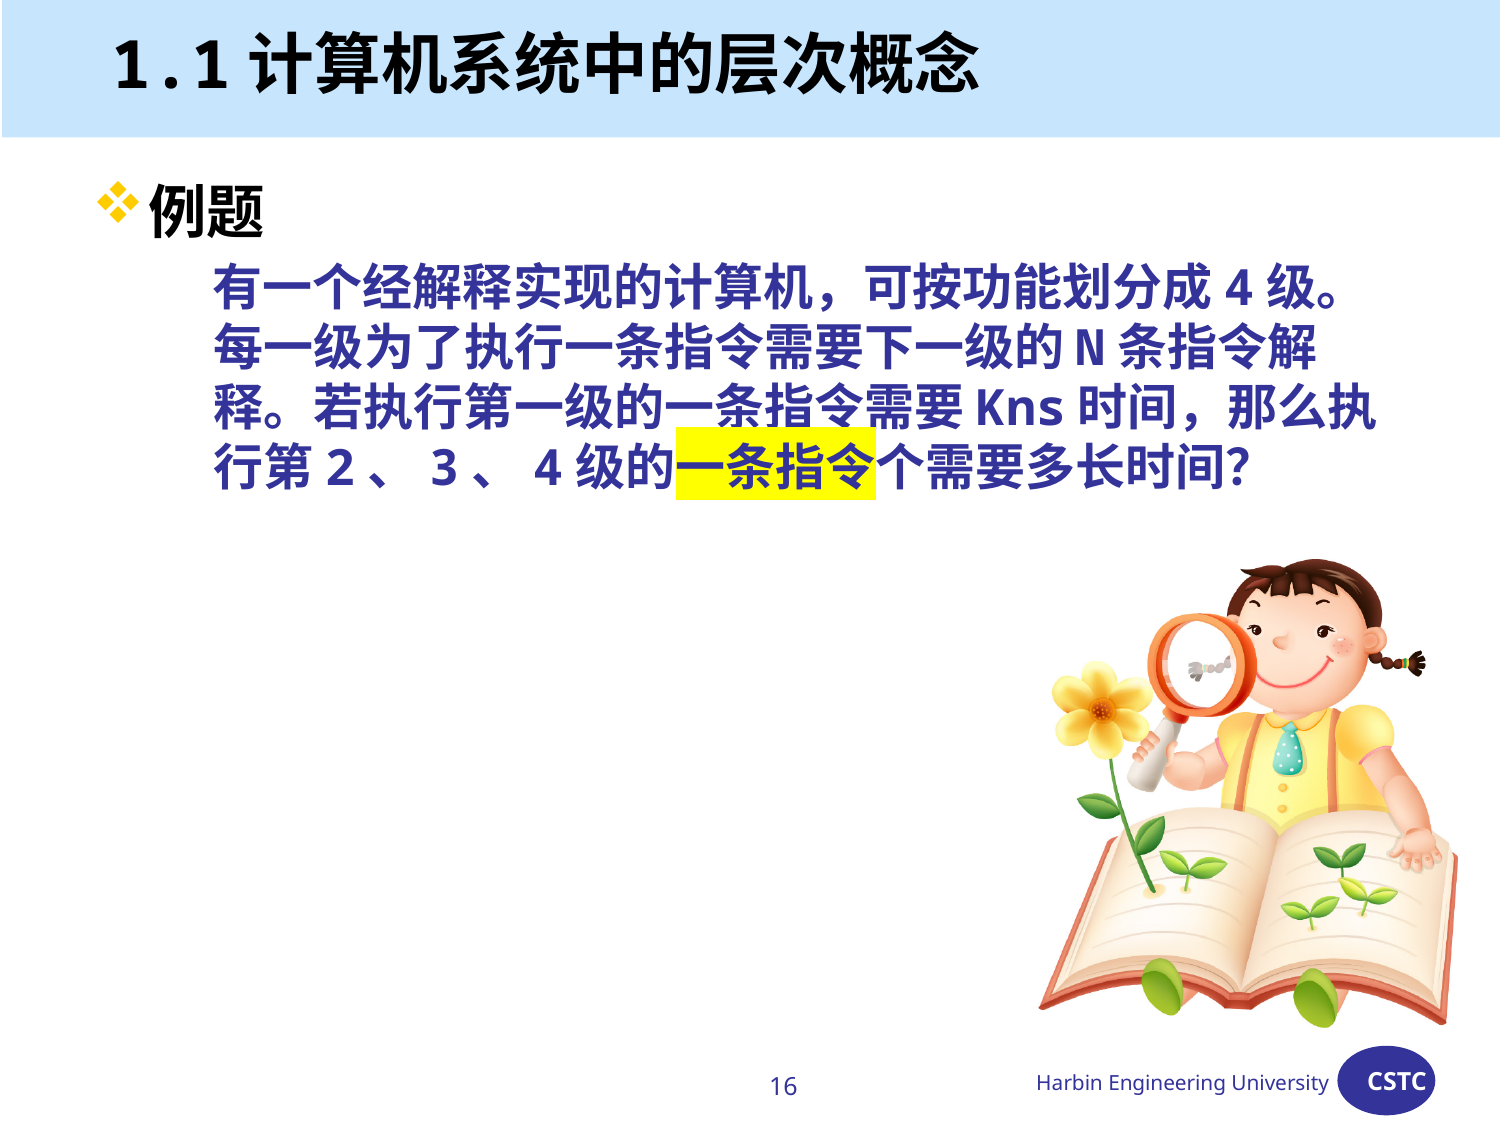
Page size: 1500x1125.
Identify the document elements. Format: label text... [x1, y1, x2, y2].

list 例题 有一个经解释实现的计算机，可按功能划分成4级。每一级为了执行一条指令需要下一级的N条指令解释。若执行第一级的一条指令需要Kns时间，那么执行第2、3、4级的一条指令个需要多长时间？ [76, 167, 1428, 981]
footer Harbin Engineering University [959, 1062, 1344, 1113]
slide_number 16 [608, 1062, 959, 1113]
picture [1038, 559, 1458, 1028]
title 1.1计算机系统中的层次概念 [96, 11, 1385, 112]
